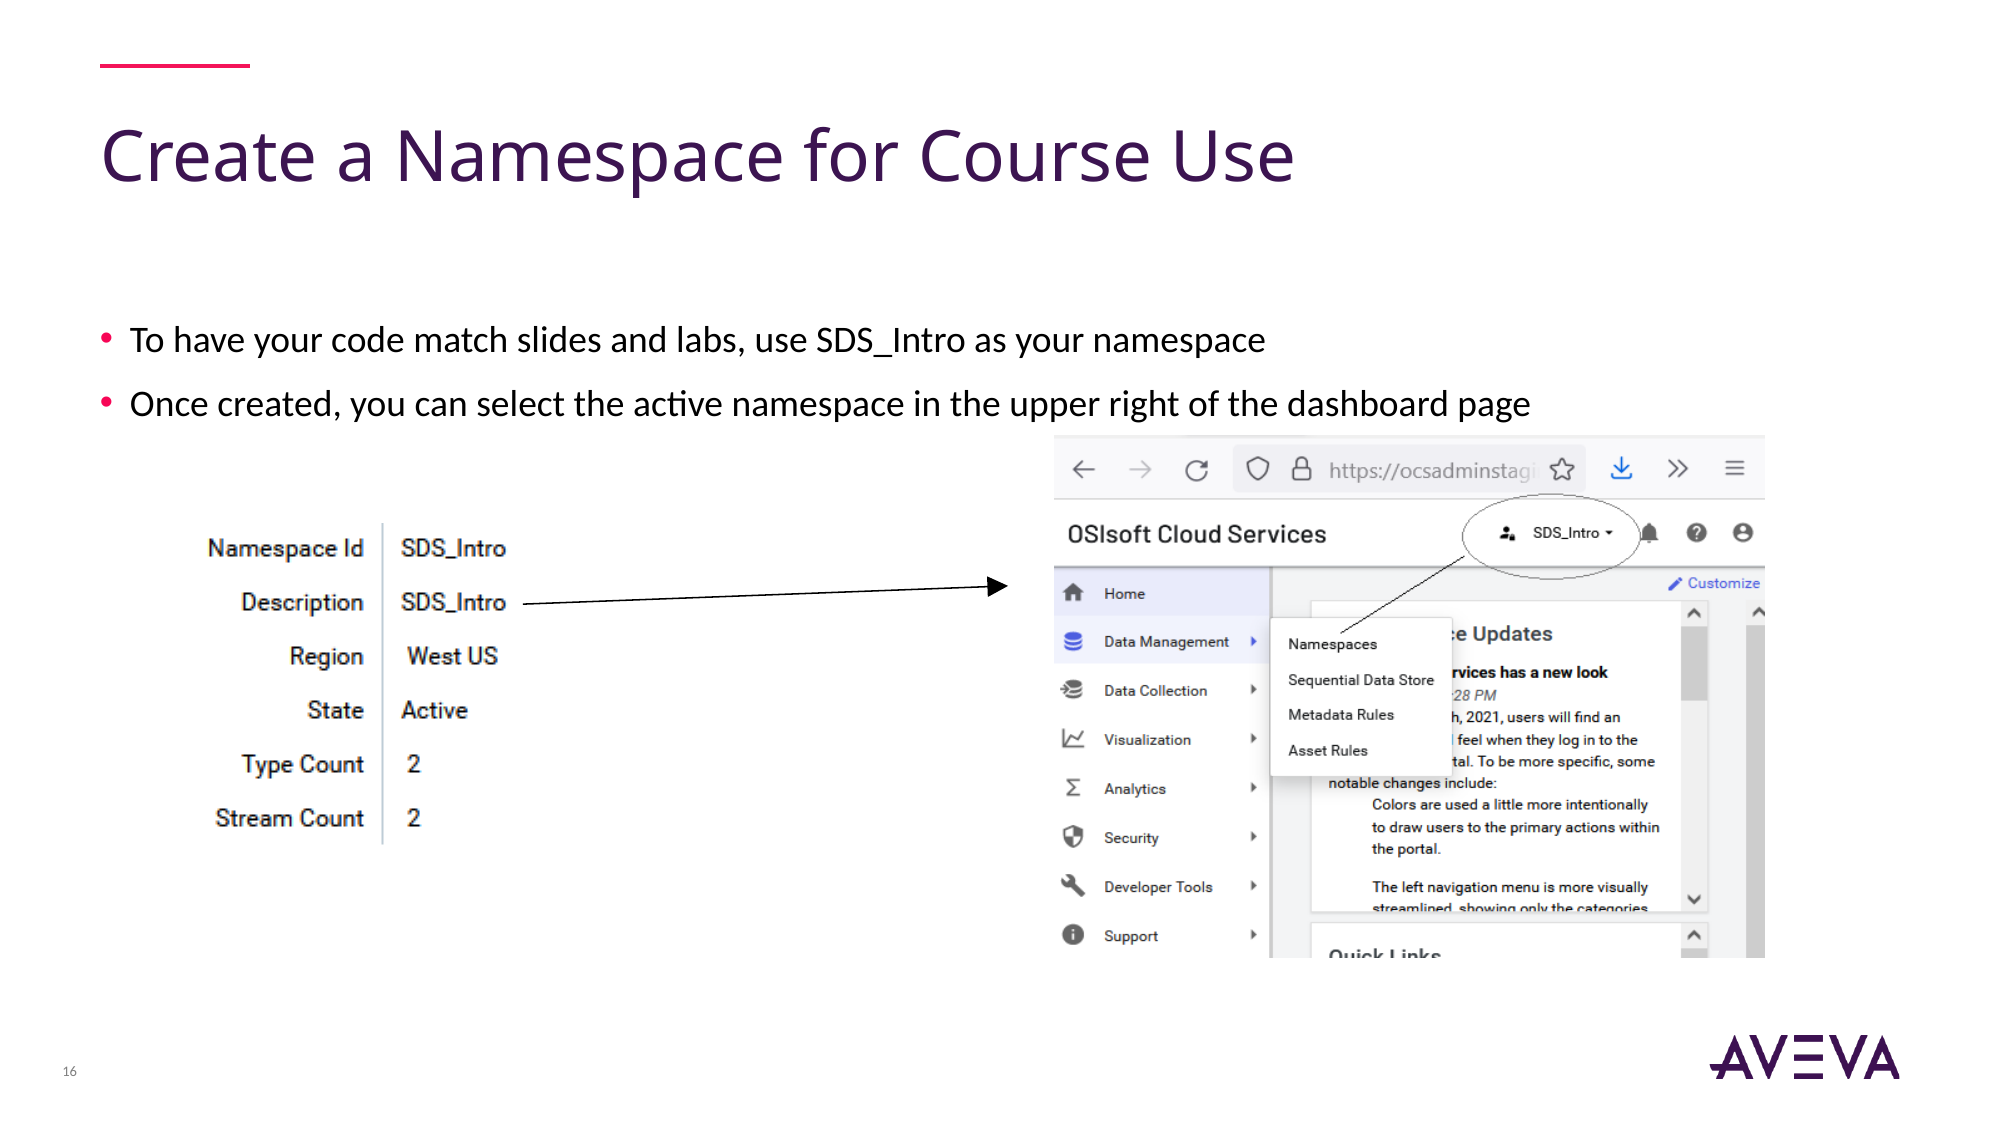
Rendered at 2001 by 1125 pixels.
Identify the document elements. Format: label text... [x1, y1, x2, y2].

picture [110, 523, 574, 857]
text_box [574, 576, 1009, 603]
list To have your code match slides and labs, use SDS_Intro as your namespace Once created, you can select the active namespace in the upper right of the dashboard page [99, 314, 1901, 477]
title Create a Namespace for Course Use [100, 95, 1901, 229]
slide_number 16 [41, 1049, 77, 1080]
picture [1054, 435, 1765, 958]
